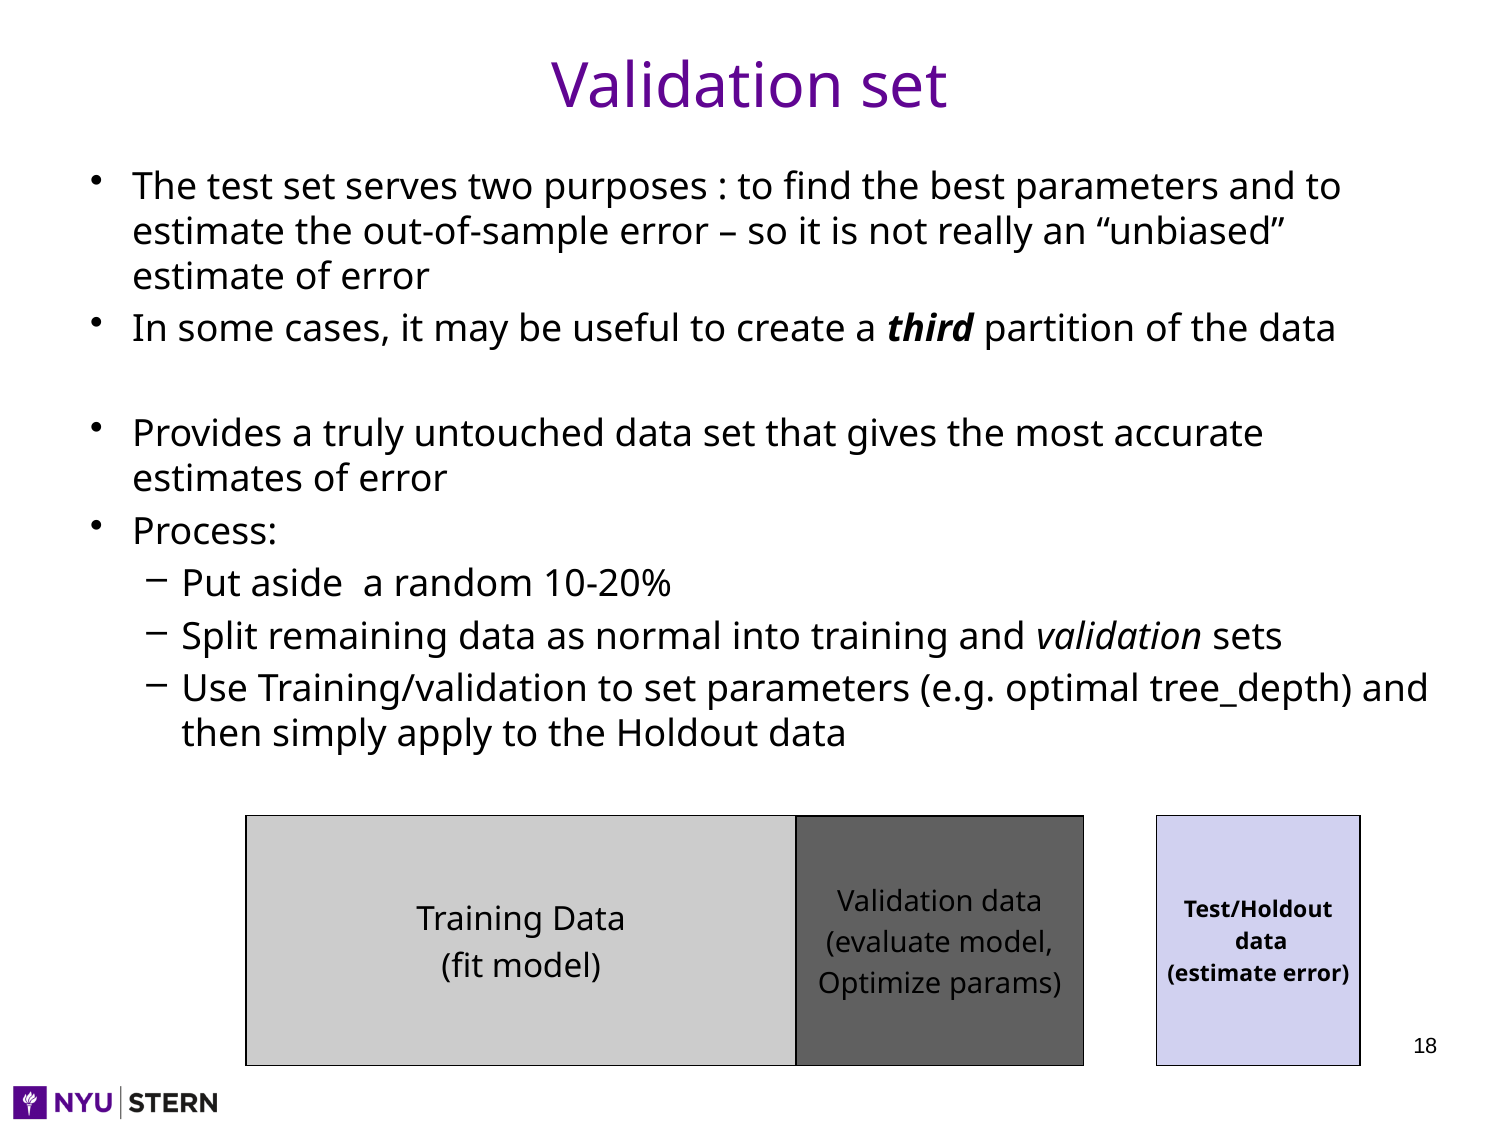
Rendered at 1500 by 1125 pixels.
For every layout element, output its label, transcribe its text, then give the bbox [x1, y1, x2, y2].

list The test set serves two purposes : to find the best parameters and to estimate the out-of-sample error – so it is not really an “unbiased” estimate of error In some cases, it may be useful to create a third partition of the data Provides a truly untouched data set that gives the most accurate estimates of error Process: Put aside a random 10-20% Split remaining data as normal into training and validation sets Use Training/validation to set parameters (e.g. optimal tree_depth) and then simply apply to the Holdout data [75, 154, 1453, 988]
picture [0, 1038, 230, 1125]
text_box Test/Holdout data (estimate error) [1156, 815, 1360, 1066]
slide_number 18 [1102, 1024, 1453, 1103]
text_box Training Data (fit model) [246, 815, 796, 1066]
title Validation set [75, 22, 1425, 142]
text_box Validation data (evaluate model, Optimize params) [796, 815, 1084, 1066]
